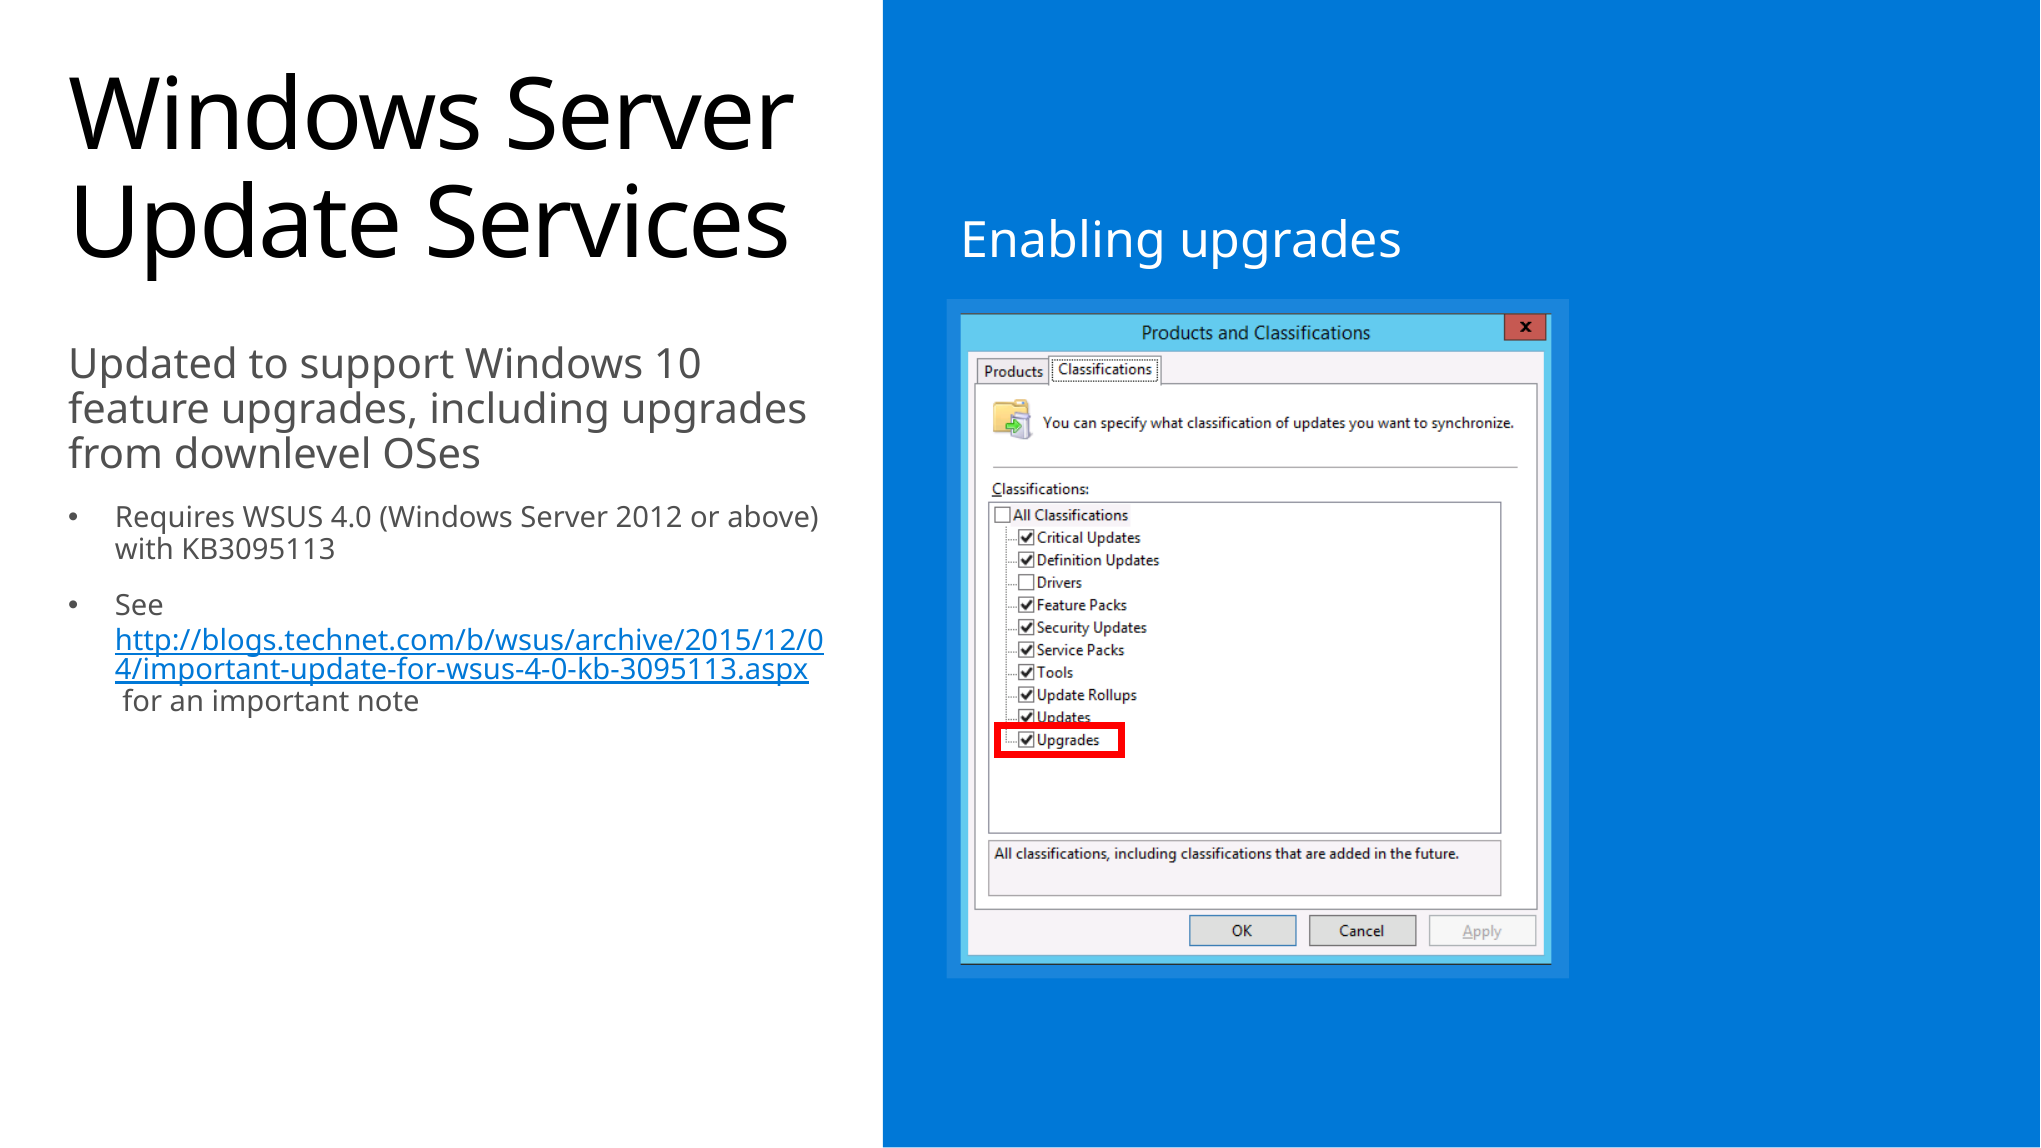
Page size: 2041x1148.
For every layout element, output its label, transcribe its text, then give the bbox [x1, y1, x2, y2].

text_box Enabling upgrades [930, 177, 1755, 290]
title Windows Server Update Services [45, 48, 1996, 199]
text_box [882, 0, 2041, 1148]
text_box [946, 298, 1570, 979]
text_box Updated to support Windows 10 feature upgrades, including upgrades from downlevel OSes Requires WSUS 4.0 (Windows Server 2012 or above) with KB3095113 See http://blogs.technet.com/b/wsus/archive/2015/12/04/important-update-for-wsus-4-0-kb-3095113.aspx for an important note [45, 324, 851, 739]
